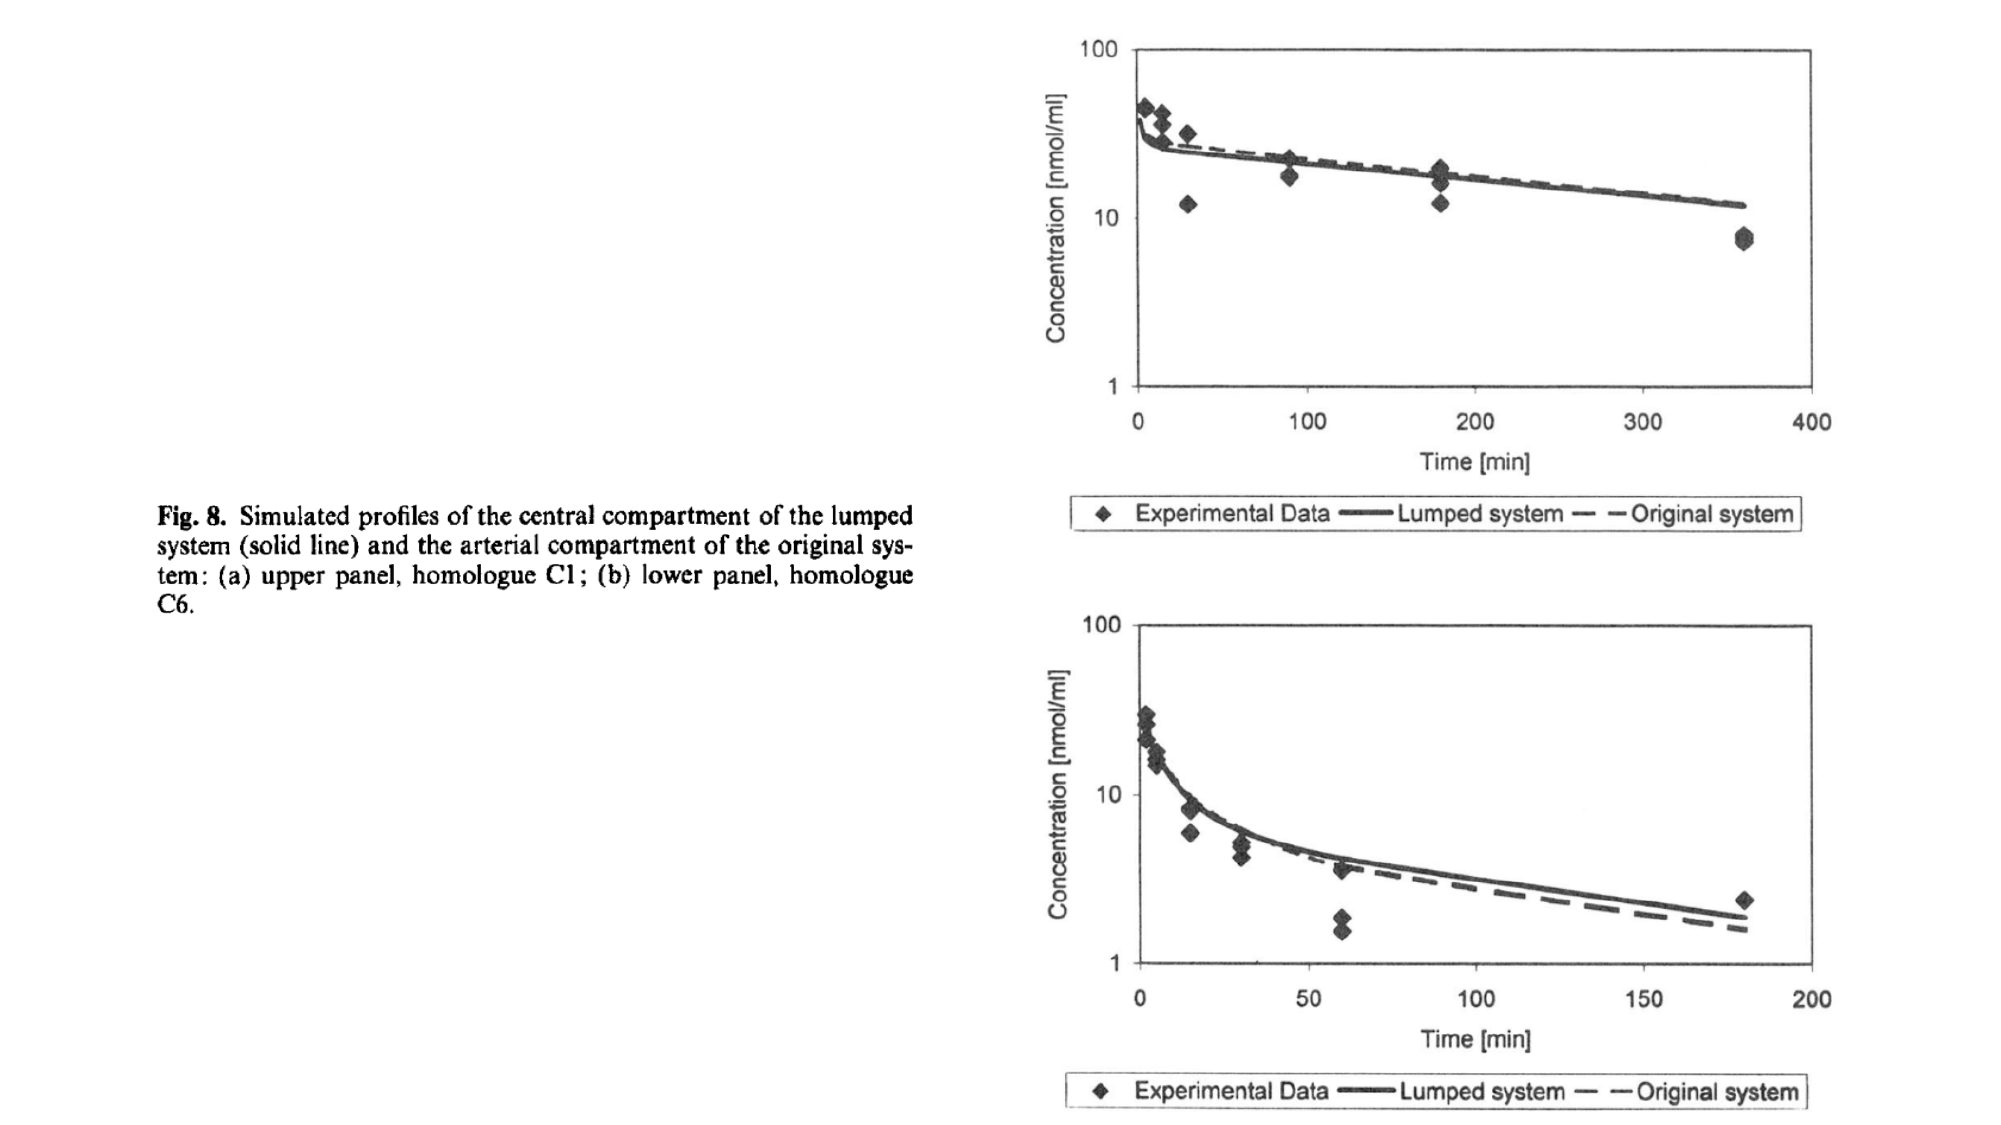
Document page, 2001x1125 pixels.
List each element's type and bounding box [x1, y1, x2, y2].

text_box [111, 0, 1889, 1125]
